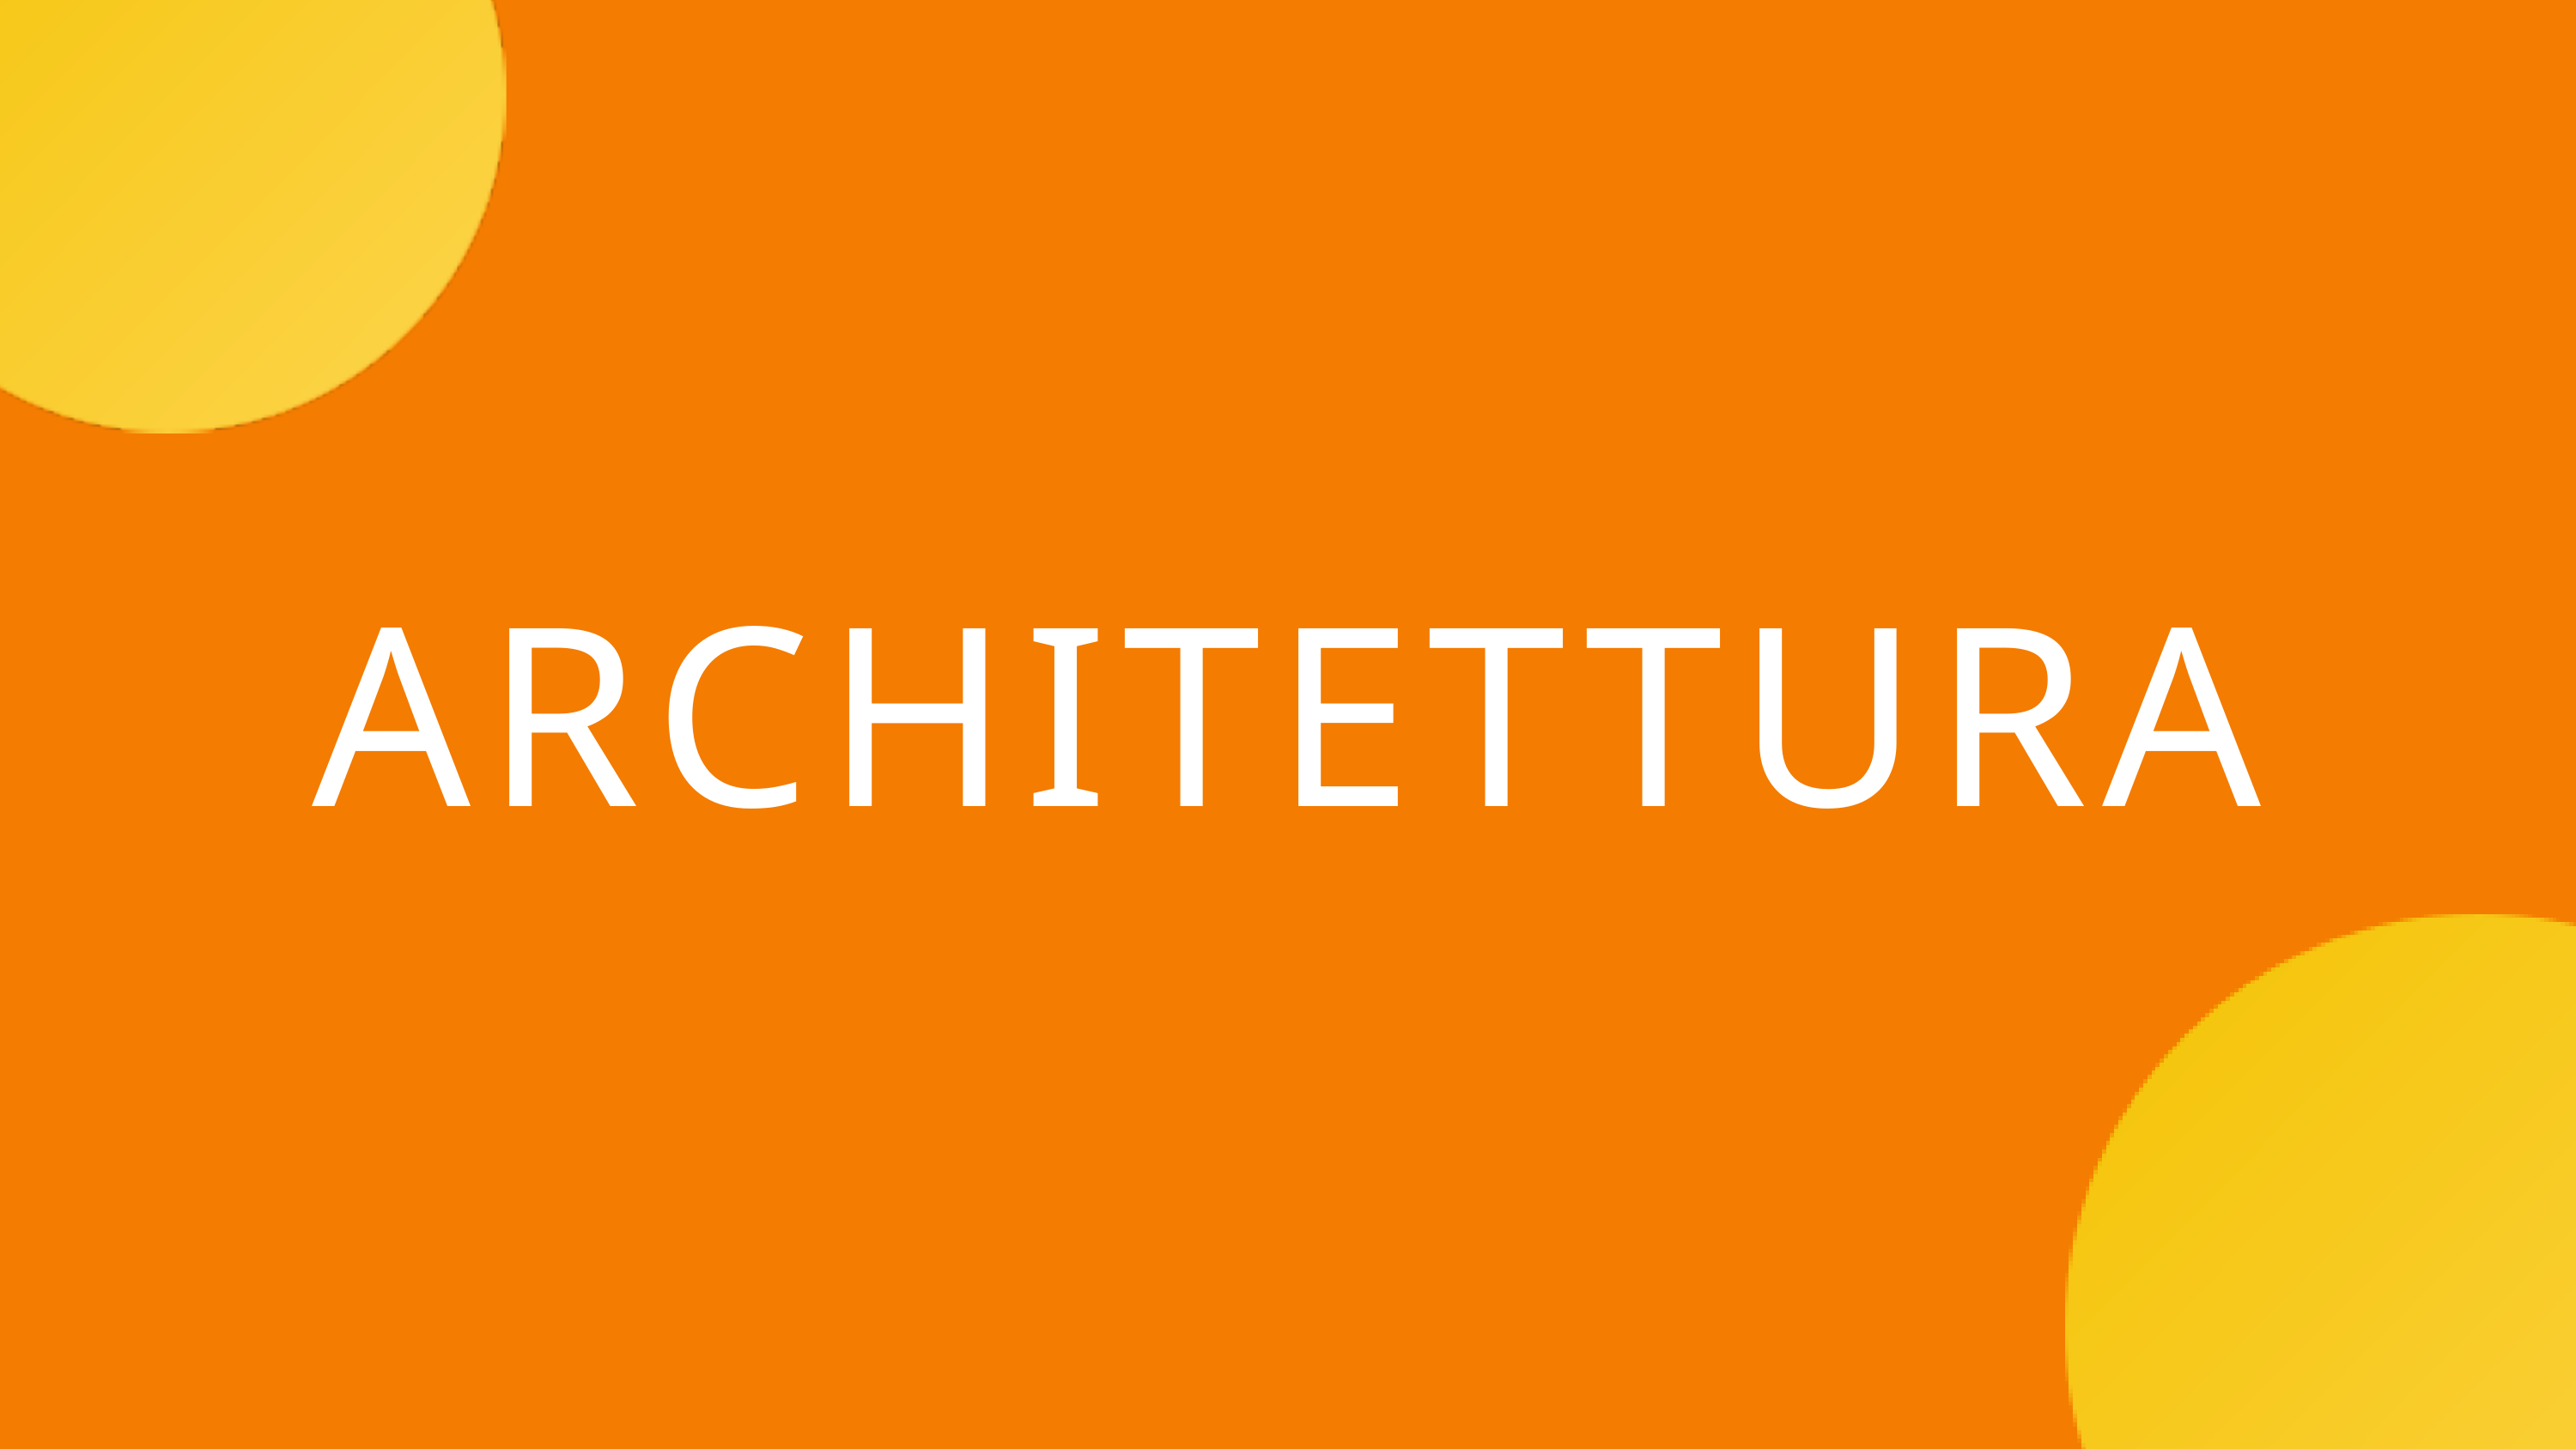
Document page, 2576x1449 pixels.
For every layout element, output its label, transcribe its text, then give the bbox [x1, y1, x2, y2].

text_box [2065, 914, 2576, 1449]
text_box ARCHITETTURA [277, 512, 2299, 857]
text_box [0, 0, 507, 433]
